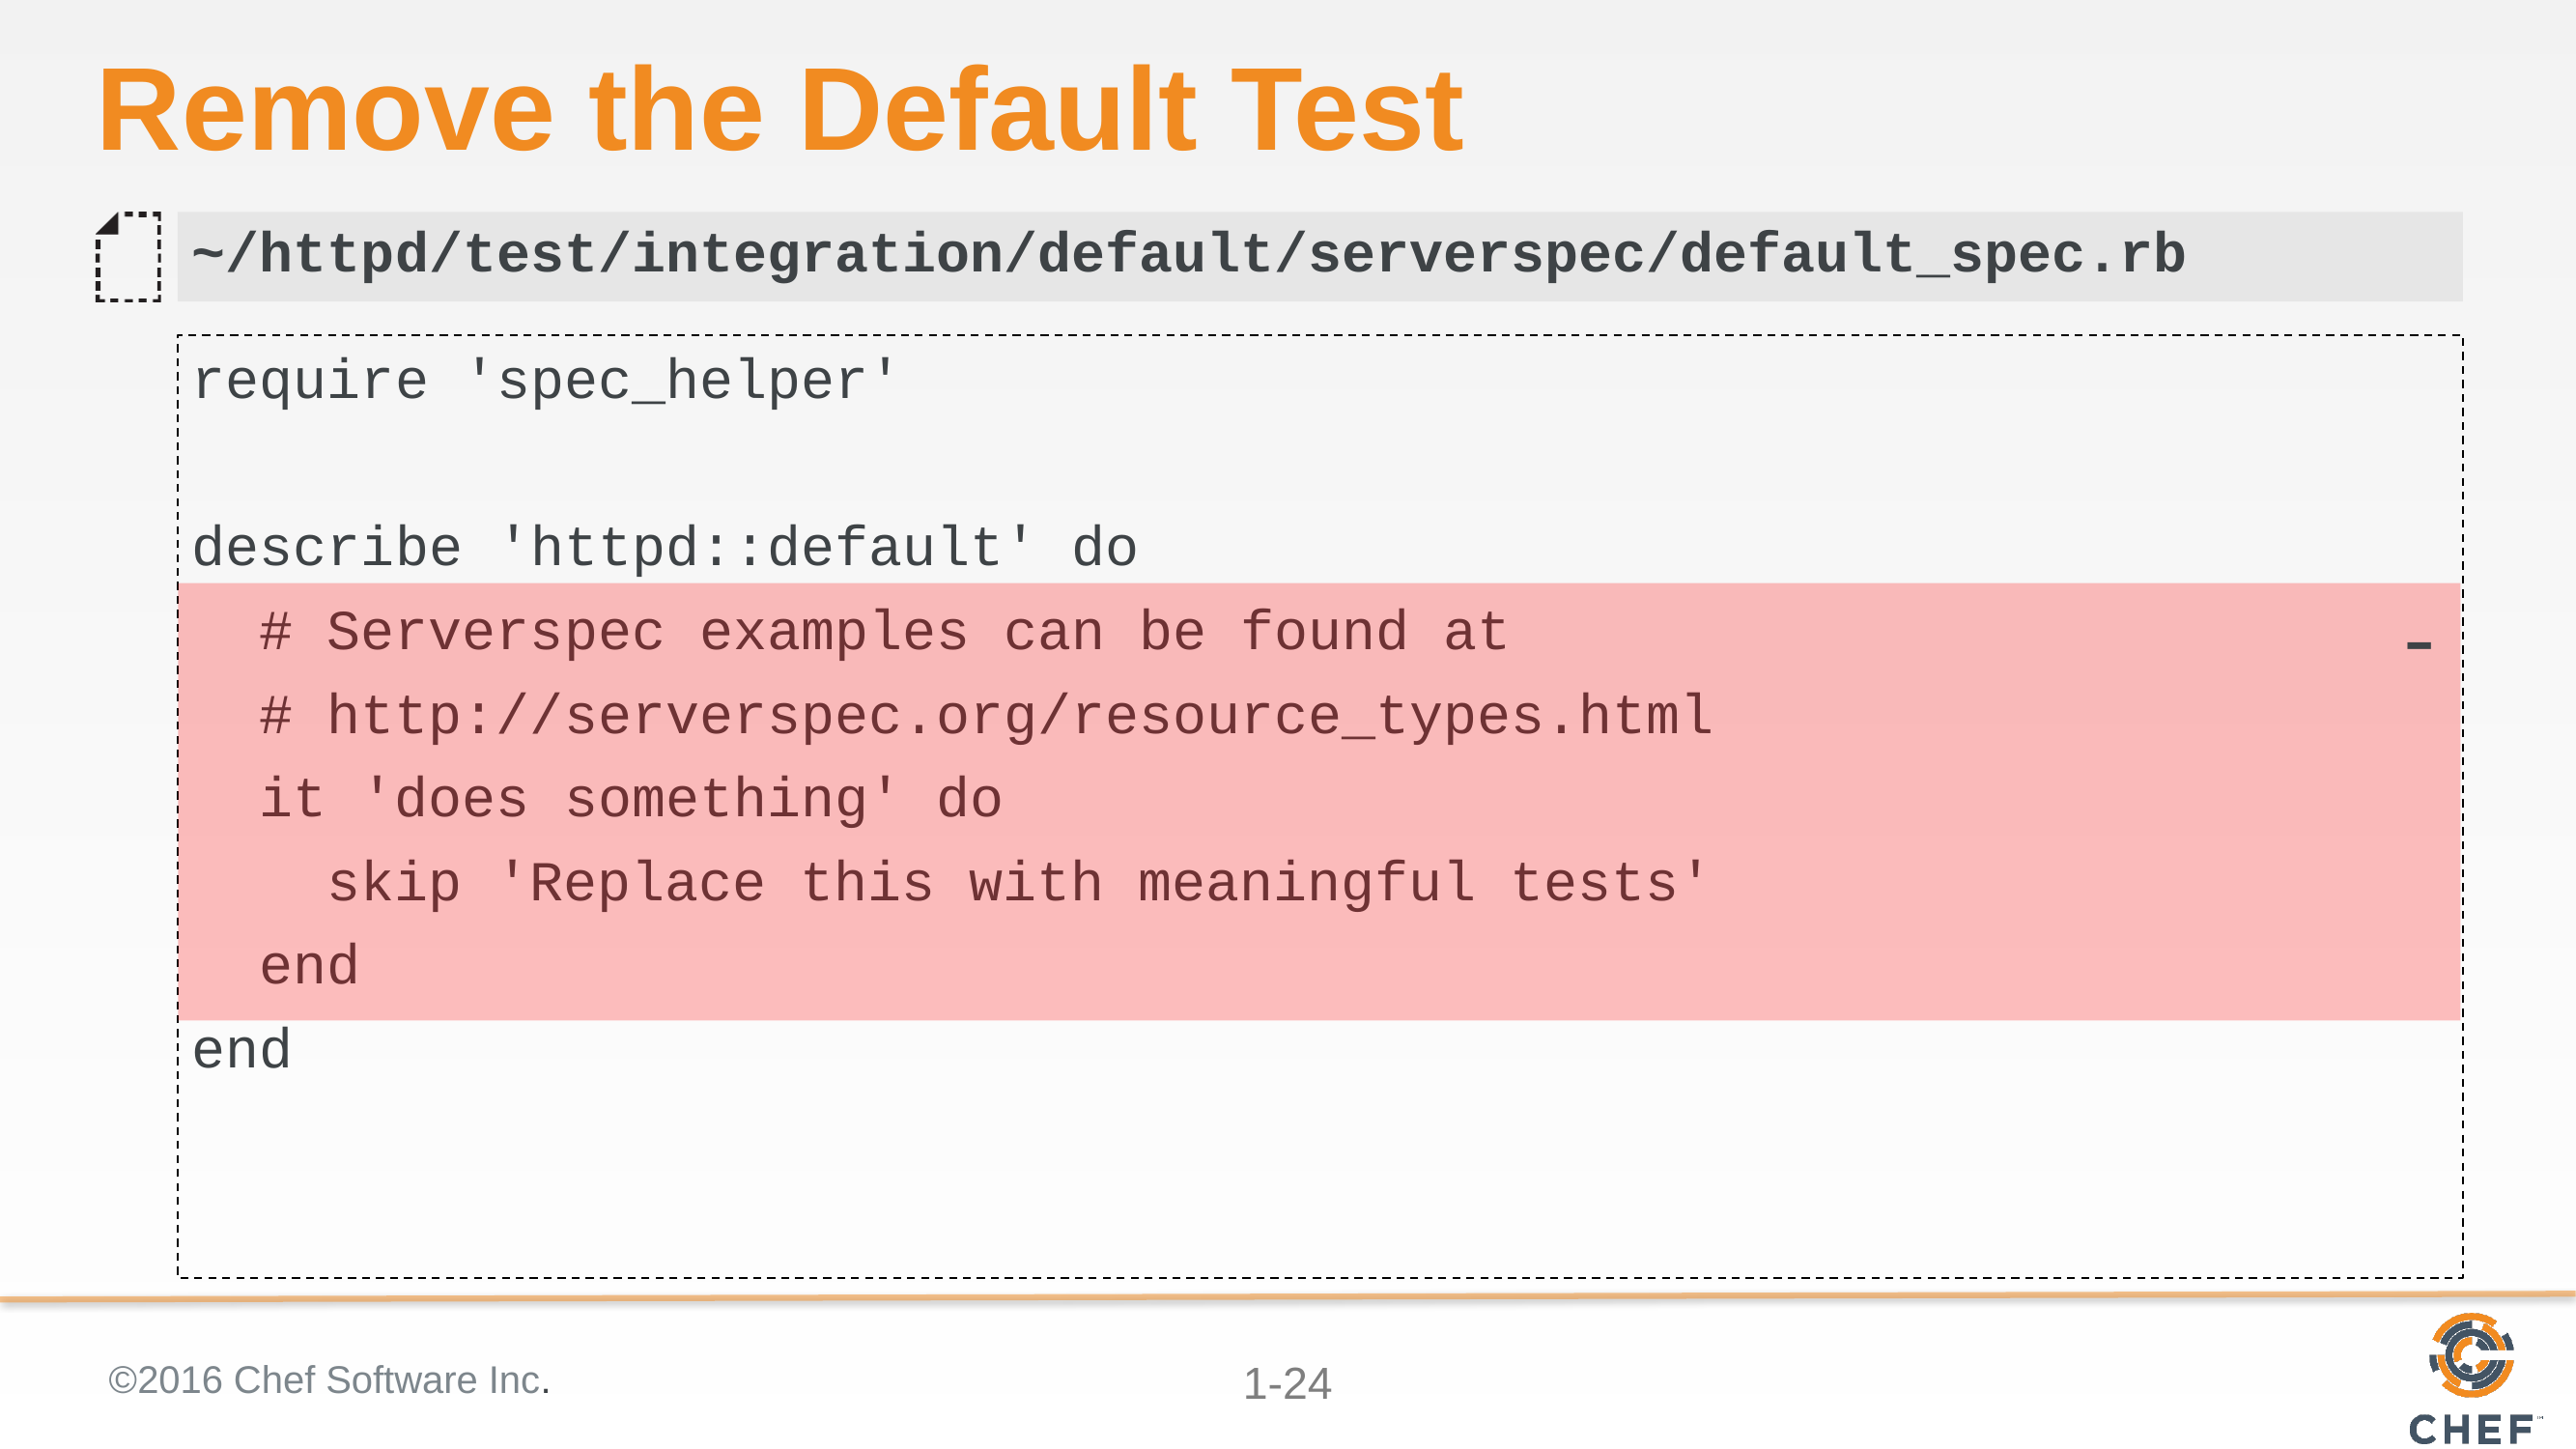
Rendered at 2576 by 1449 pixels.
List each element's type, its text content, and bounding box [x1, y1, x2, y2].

list ~/httpd/test/integration/default/serverspec/default_spec.rb [177, 212, 2463, 302]
title Remove the Default Test [96, 48, 2463, 180]
list require 'spec_helper' describe 'httpd::default' do # Serverspec examples can be found at # http://serverspec.org/resource_types.html it 'does something' do skip 'Replace this with meaningful tests' end end [177, 334, 2464, 1279]
picture [2399, 1297, 2551, 1449]
list - [178, 582, 2461, 1021]
